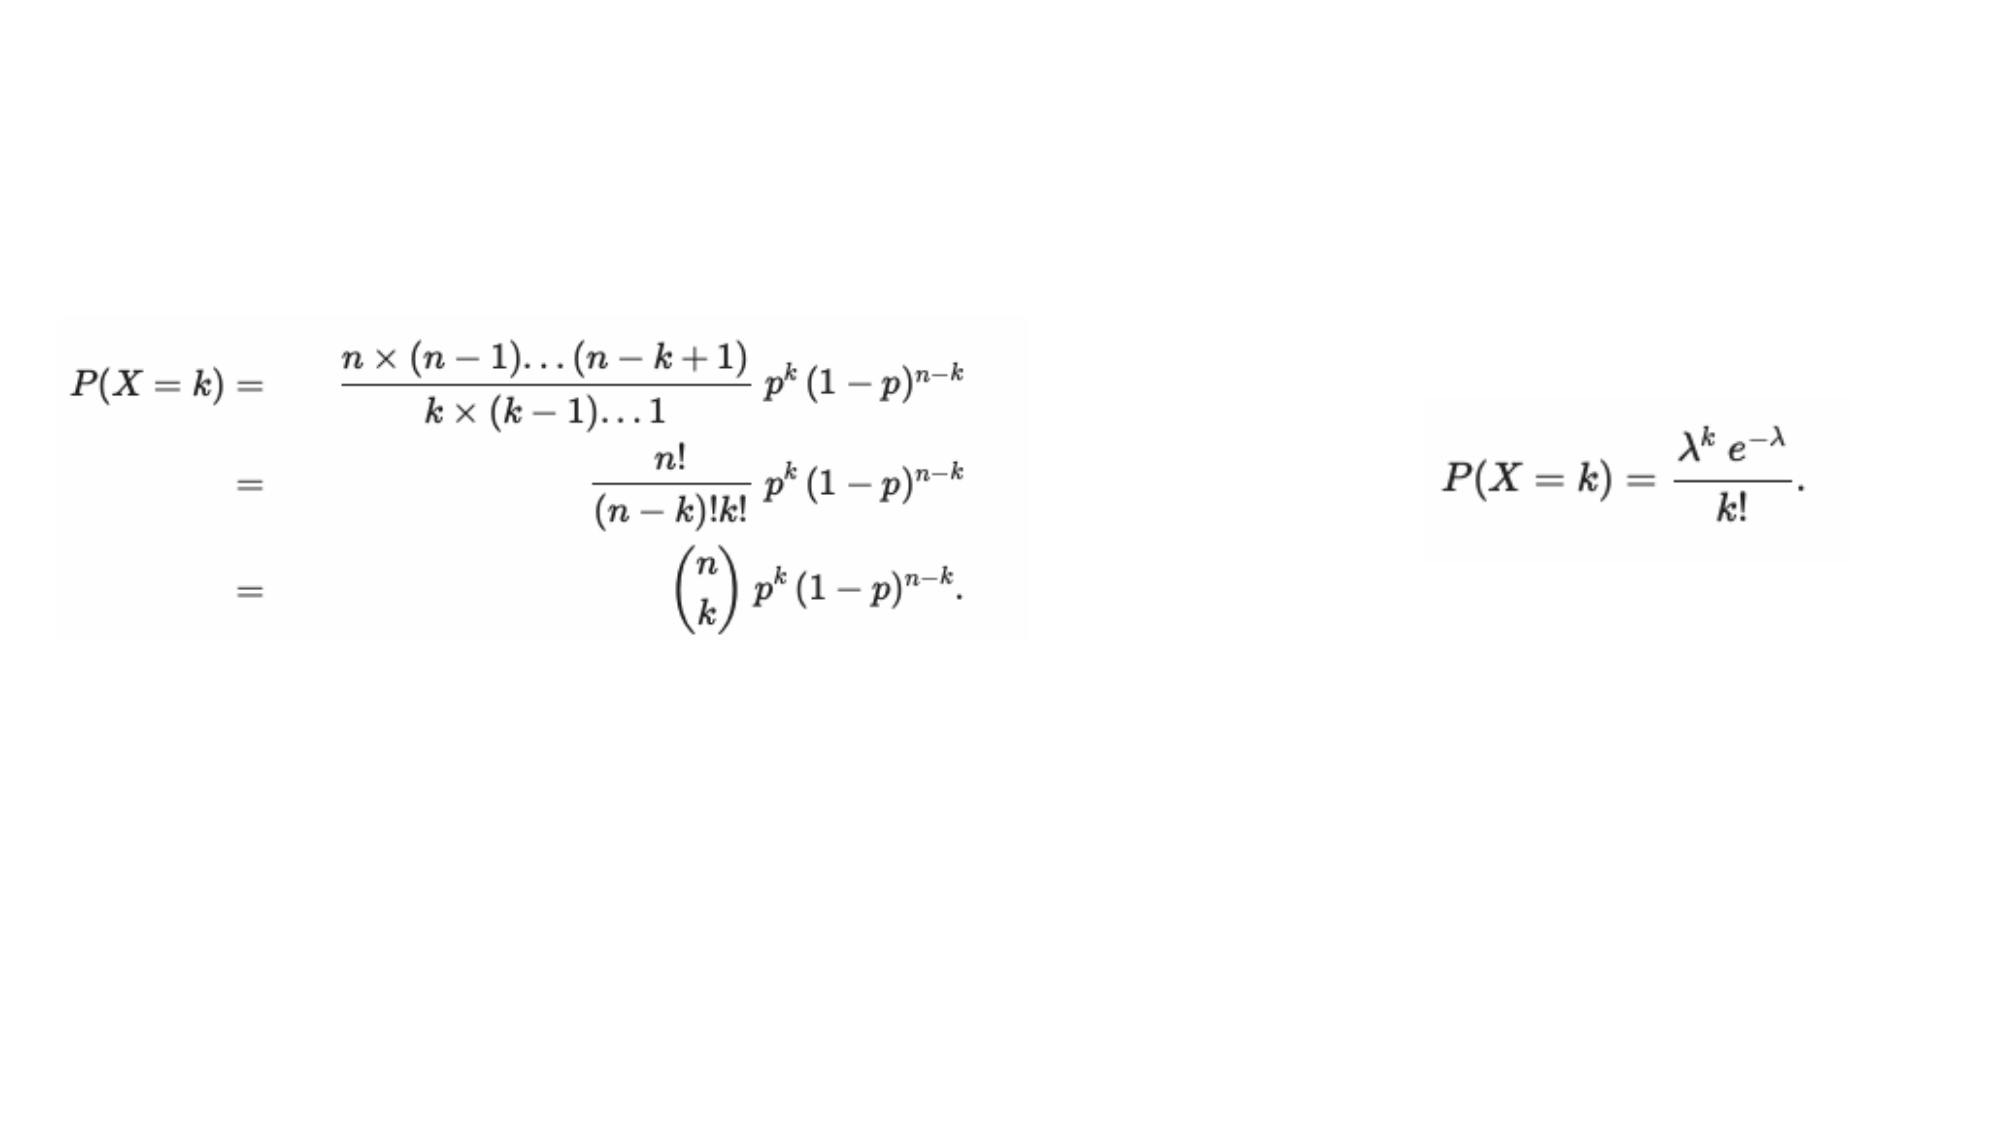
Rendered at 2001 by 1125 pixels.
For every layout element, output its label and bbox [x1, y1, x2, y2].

picture [1422, 397, 1851, 563]
picture [58, 316, 1028, 640]
